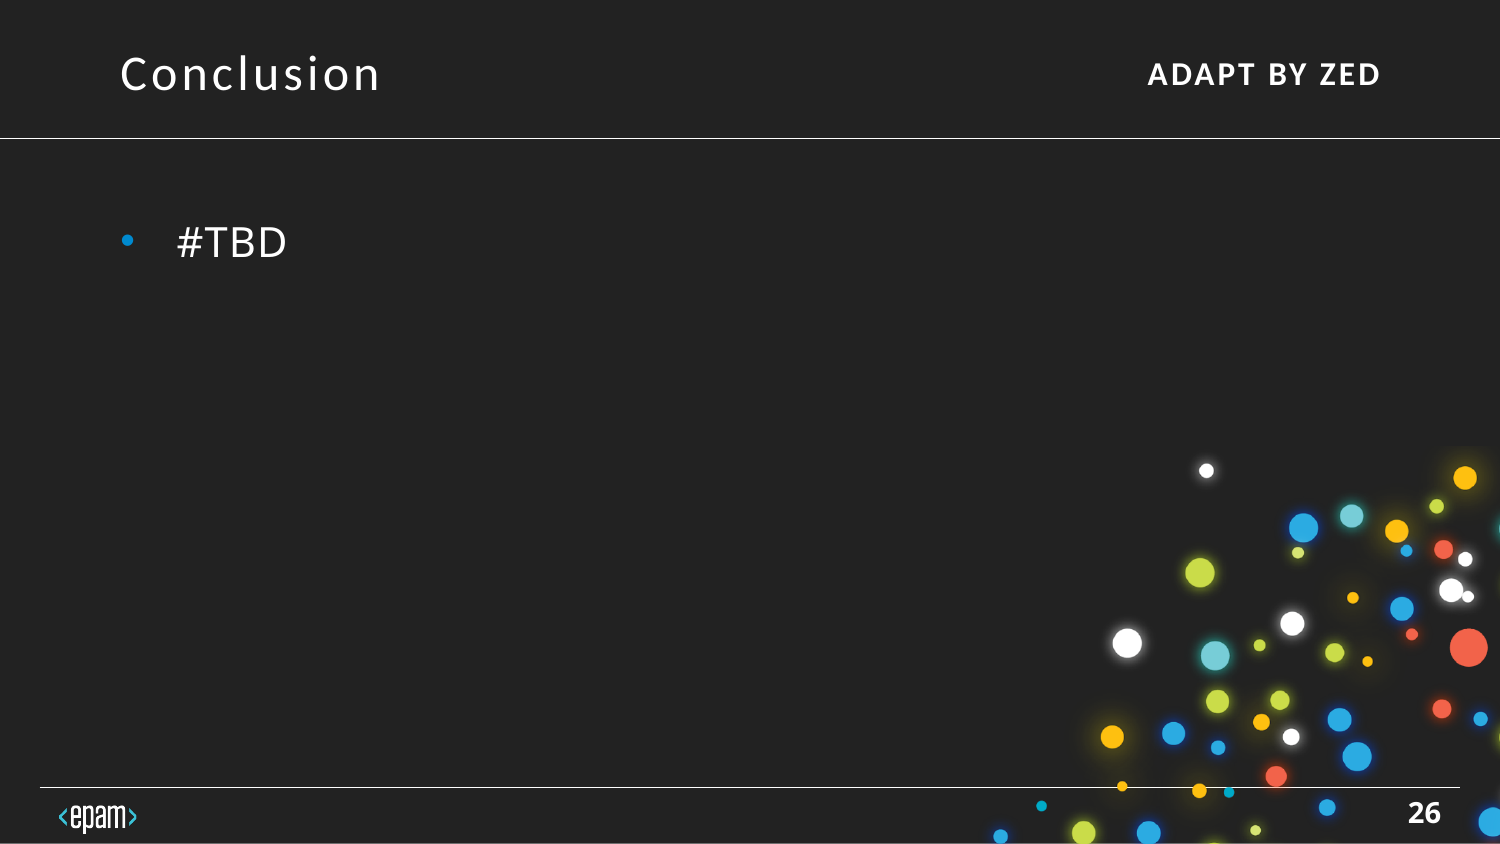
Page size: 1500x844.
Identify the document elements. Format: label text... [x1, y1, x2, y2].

slide_number 26 [1216, 791, 1442, 844]
list Conclusion [105, 43, 1058, 98]
picture [956, 446, 1500, 844]
list #TBD [105, 207, 1383, 706]
